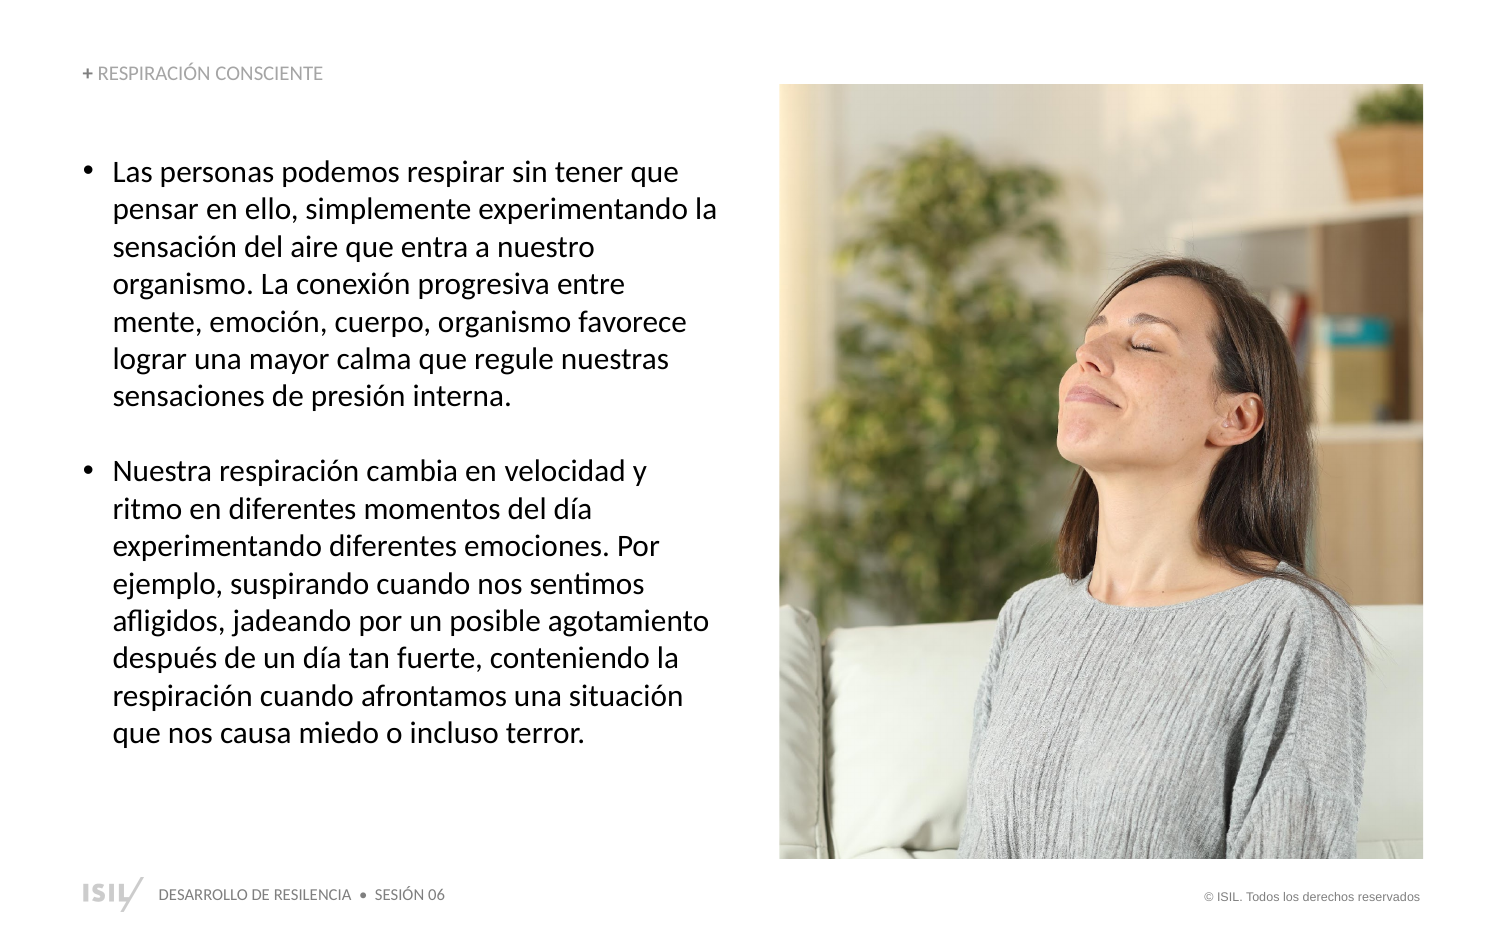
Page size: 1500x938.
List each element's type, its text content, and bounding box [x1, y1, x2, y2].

text_box Las personas podemos respirar sin tener que pensar en ello, simplemente experimentando la sensación del aire que entra a nuestro organismo. La conexión progresiva entre mente, emoción, cuerpo, organismo favorece lograr una mayor calma que regule nuestras sensaciones de presión interna. Nuestra respiración cambia en velocidad y ritmo en diferentes momentos del día experimentando diferentes emociones. Por ejemplo, suspirando cuando nos sentimos afligidos, jadeando por un posible agotamiento después de un día tan fuerte, conteniendo la respiración cuando afrontamos una situación que nos causa miedo o incluso terror. [82, 151, 721, 751]
text_box + RESPIRACIÓN CONSCIENTE [82, 61, 482, 85]
picture [779, 84, 1424, 859]
